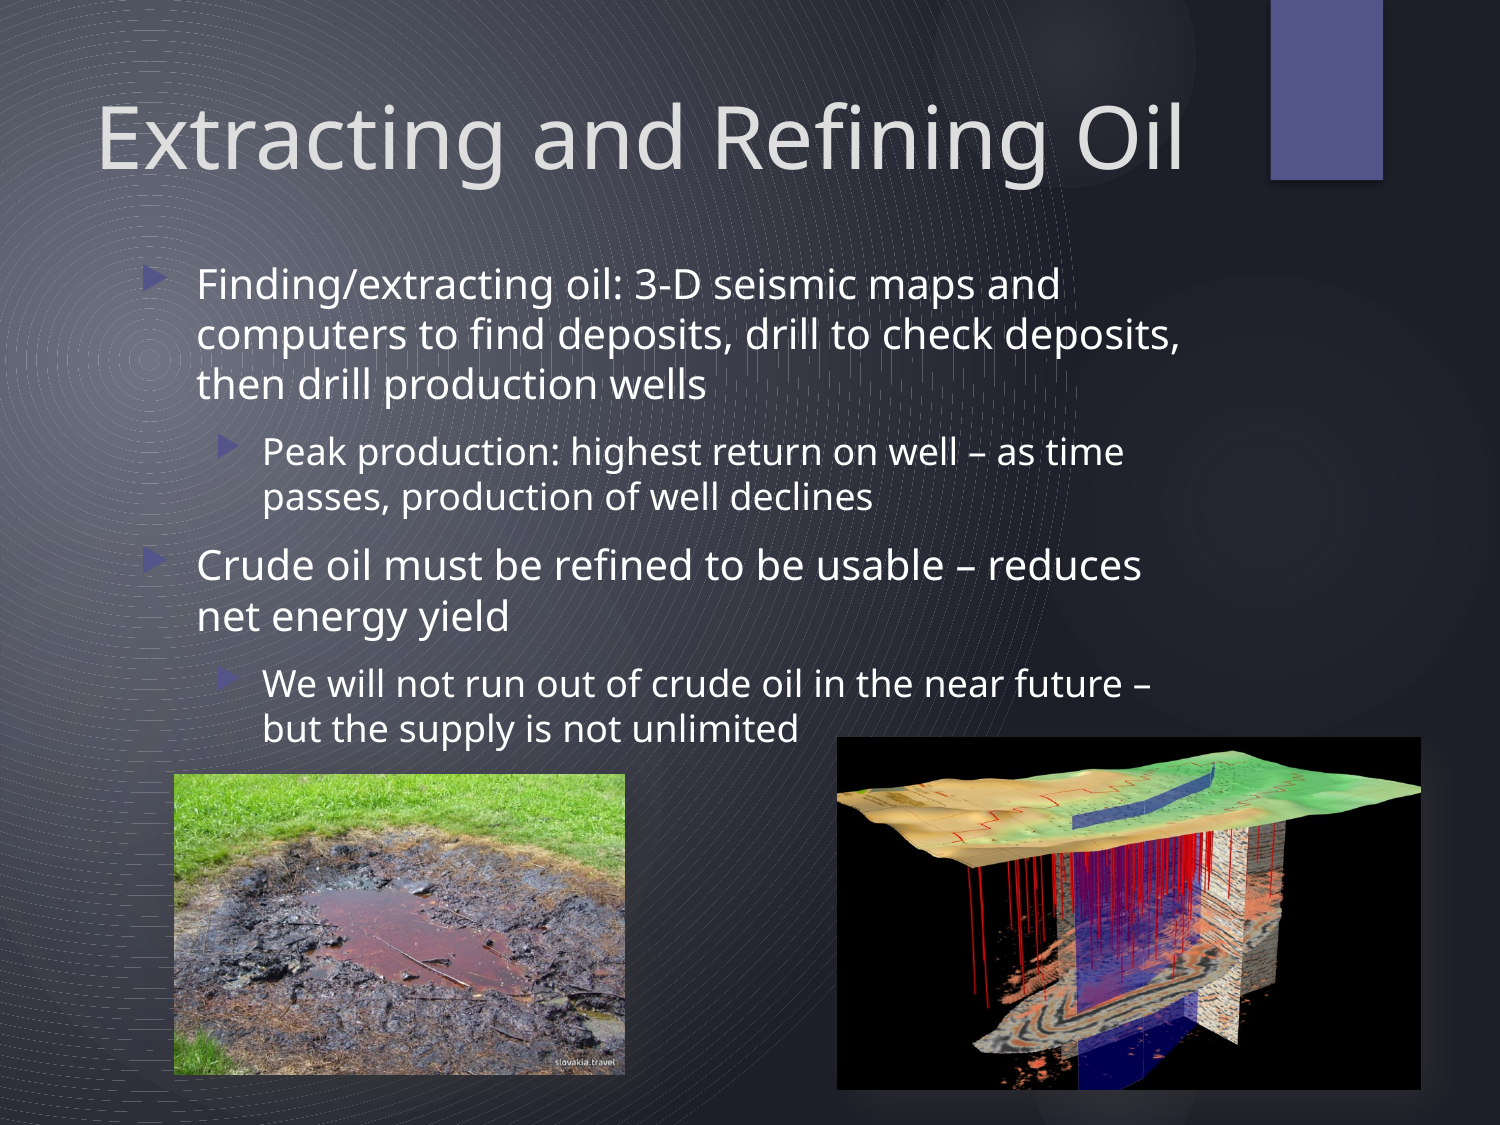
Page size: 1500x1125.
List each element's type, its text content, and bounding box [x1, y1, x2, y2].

picture [174, 774, 626, 1076]
title Extracting and Refining Oil [79, 74, 1237, 304]
list Finding/extracting oil: 3-D seismic maps and computers to find deposits, drill to check deposits, then drill production wells Peak production: highest return on well – as time passes, production of well declines Crude oil must be refined to be usable – reduces net energy yield We will not run out of crude oil in the near future – but the supply is not unlimited [125, 304, 1226, 800]
picture [837, 737, 1421, 1090]
